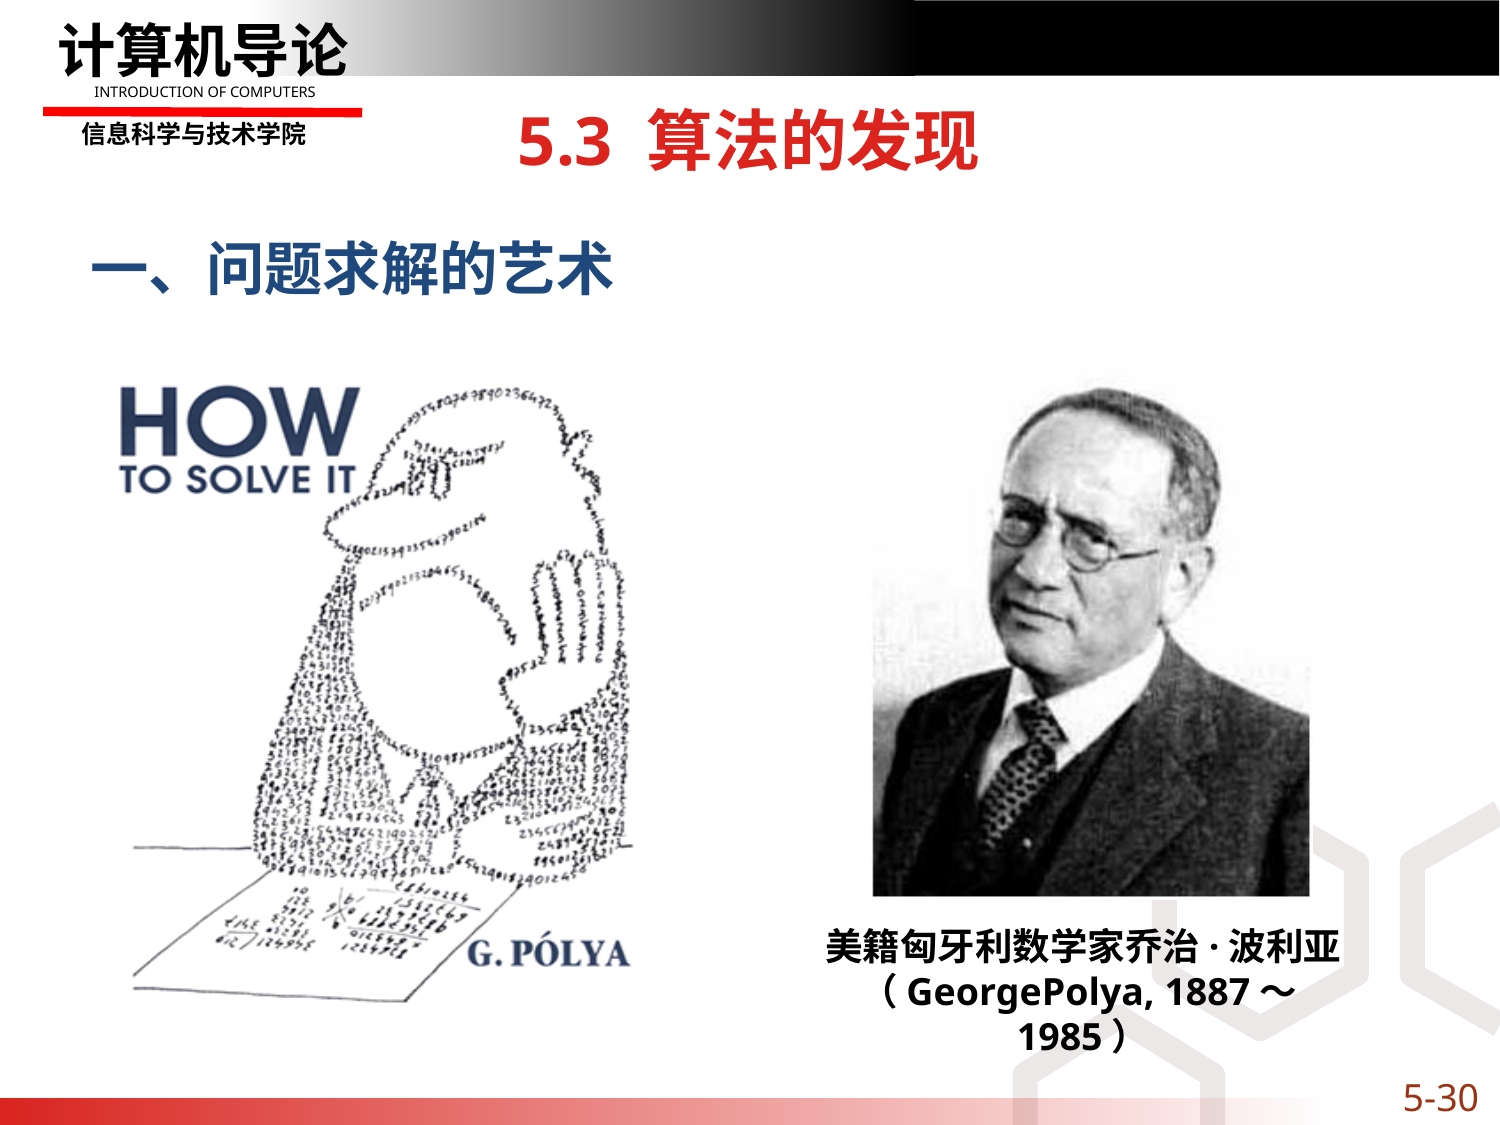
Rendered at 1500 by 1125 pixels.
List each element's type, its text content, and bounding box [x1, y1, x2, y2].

text_box 美籍匈牙利数学家乔治·波利亚（GeorgePolya, 1887～1985） [785, 915, 1382, 1066]
picture [870, 363, 1313, 900]
slide_number 5-30 [1316, 1069, 1495, 1125]
picture [111, 380, 644, 1020]
title 5.3 算法的发现 [75, 89, 1424, 188]
list 一、问题求解的艺术 [75, 210, 1425, 1005]
